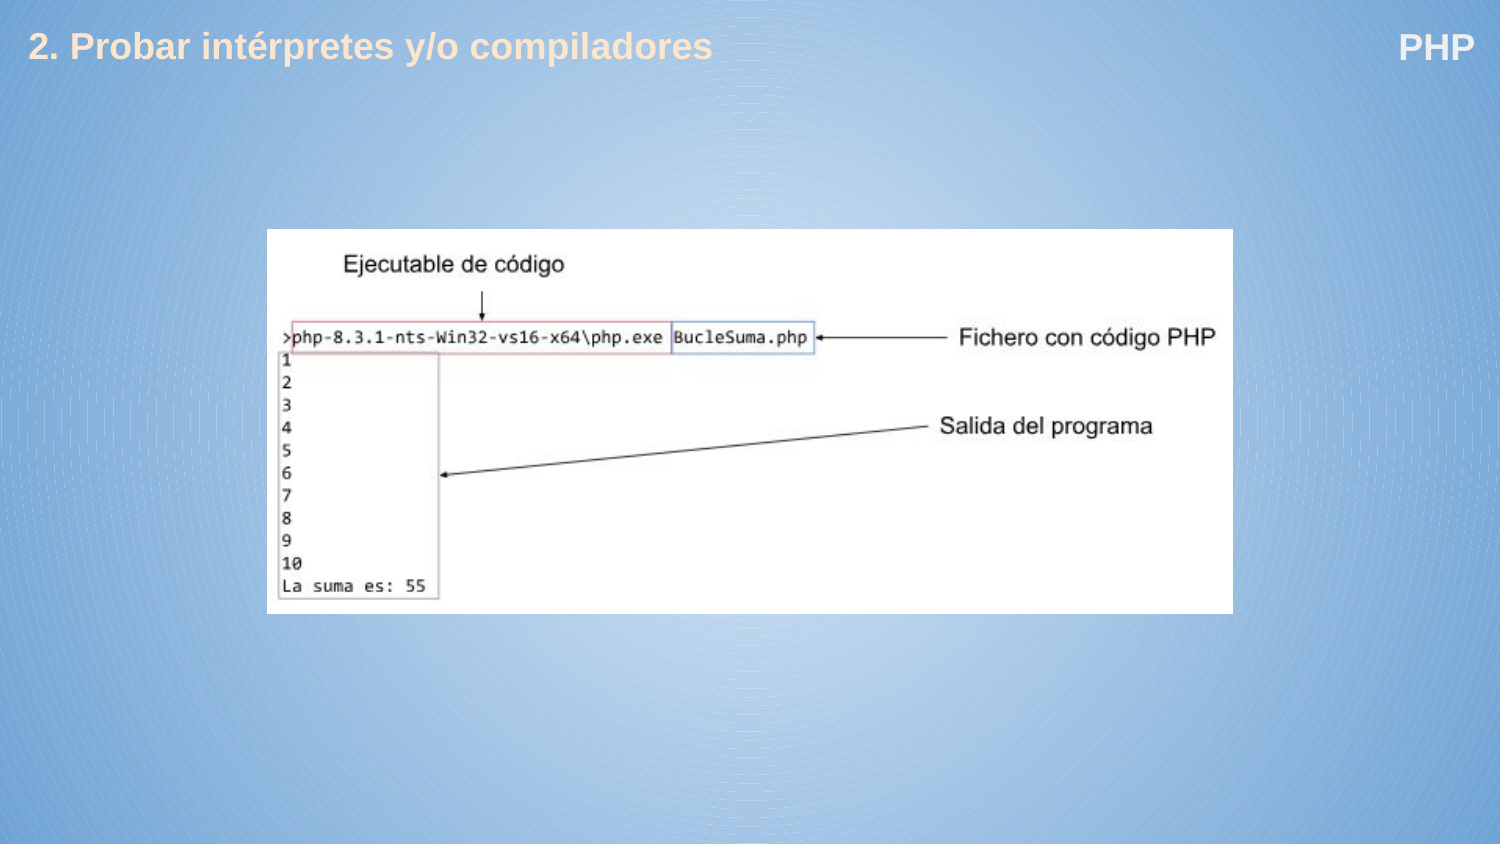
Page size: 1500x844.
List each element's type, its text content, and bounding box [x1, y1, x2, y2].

text_box 2. Probar intérpretes y/o compiladores [28, 22, 724, 68]
text_box PHP [1398, 22, 1486, 68]
picture [267, 229, 1233, 615]
